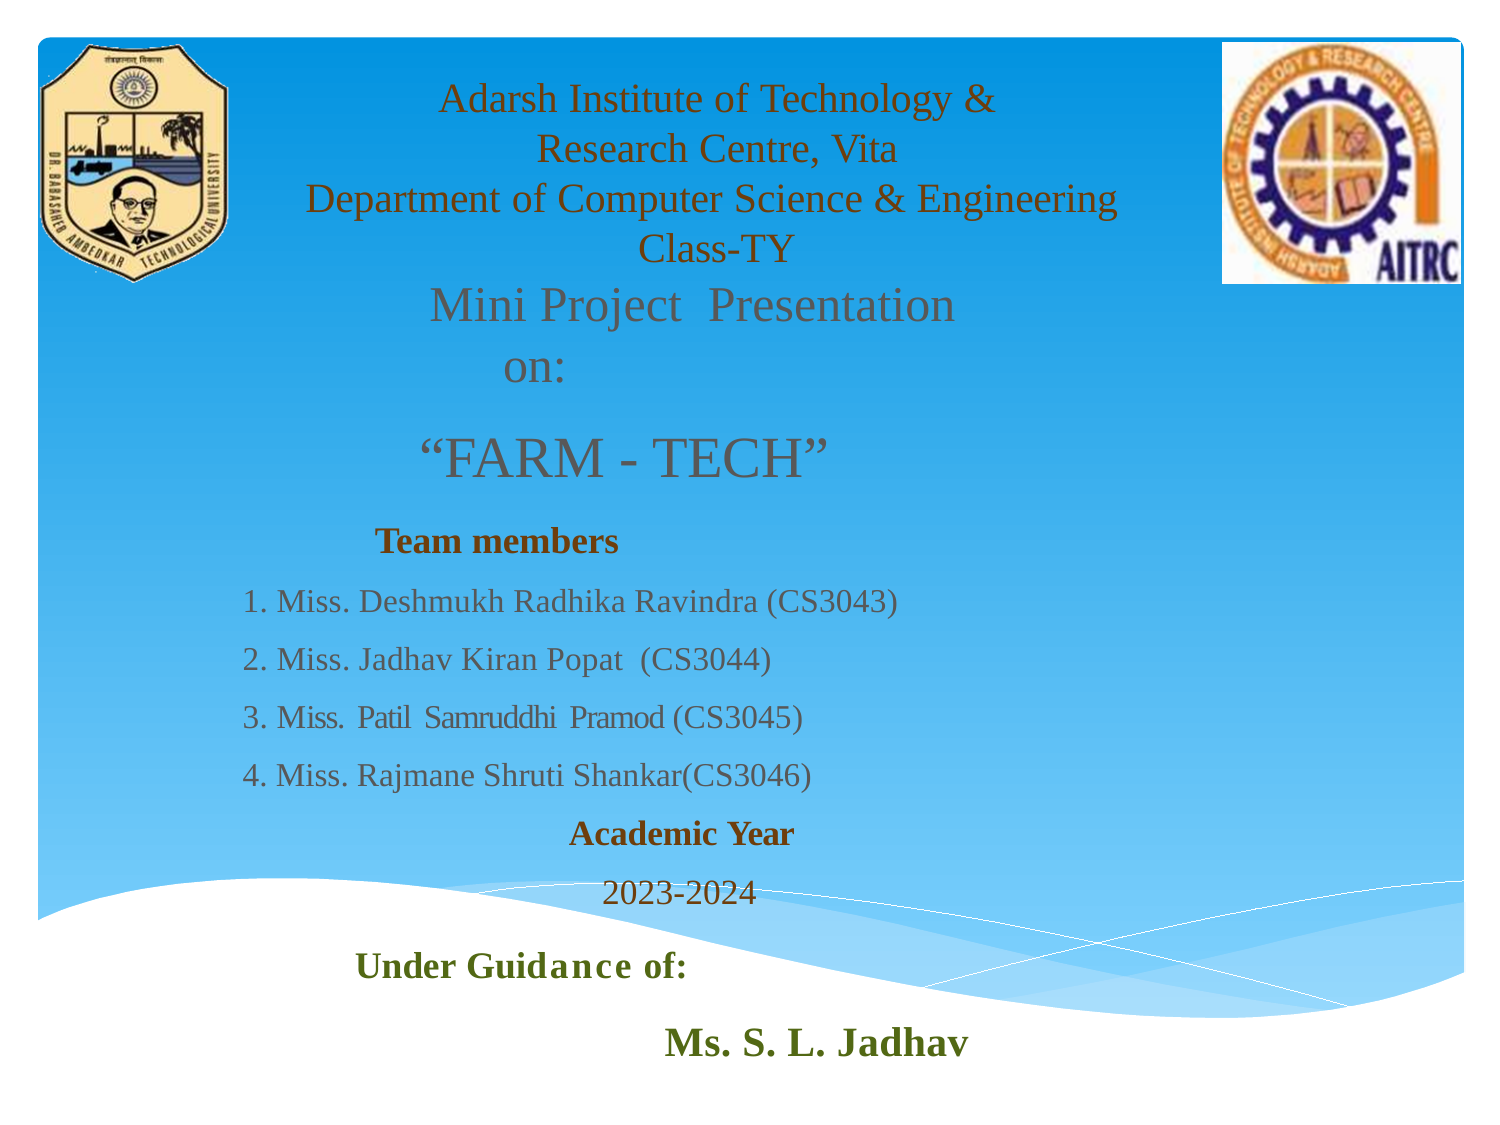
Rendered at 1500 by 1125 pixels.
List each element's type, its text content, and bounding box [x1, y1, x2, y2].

picture [1222, 43, 1461, 284]
picture [0, 42, 274, 285]
text_box Adarsh Institute of Technology & Research Centre, Vita Department of Computer Science & Engineering Class-TY Mini Project Presentation on: “FARM - TECH” Team members 1. Miss. Deshmukh Radhika Ravindra (CS3043) 2. Miss. Jadhav Kiran Popat (CS3044) 3. Miss. Patil Samruddhi Pramod (CS3045) 4. Miss. Rajmane Shruti Shankar(CS3046) Academic Year 2023-2024 Under Guidance of: Ms. S. L. Jadhav [242, 68, 1258, 1066]
